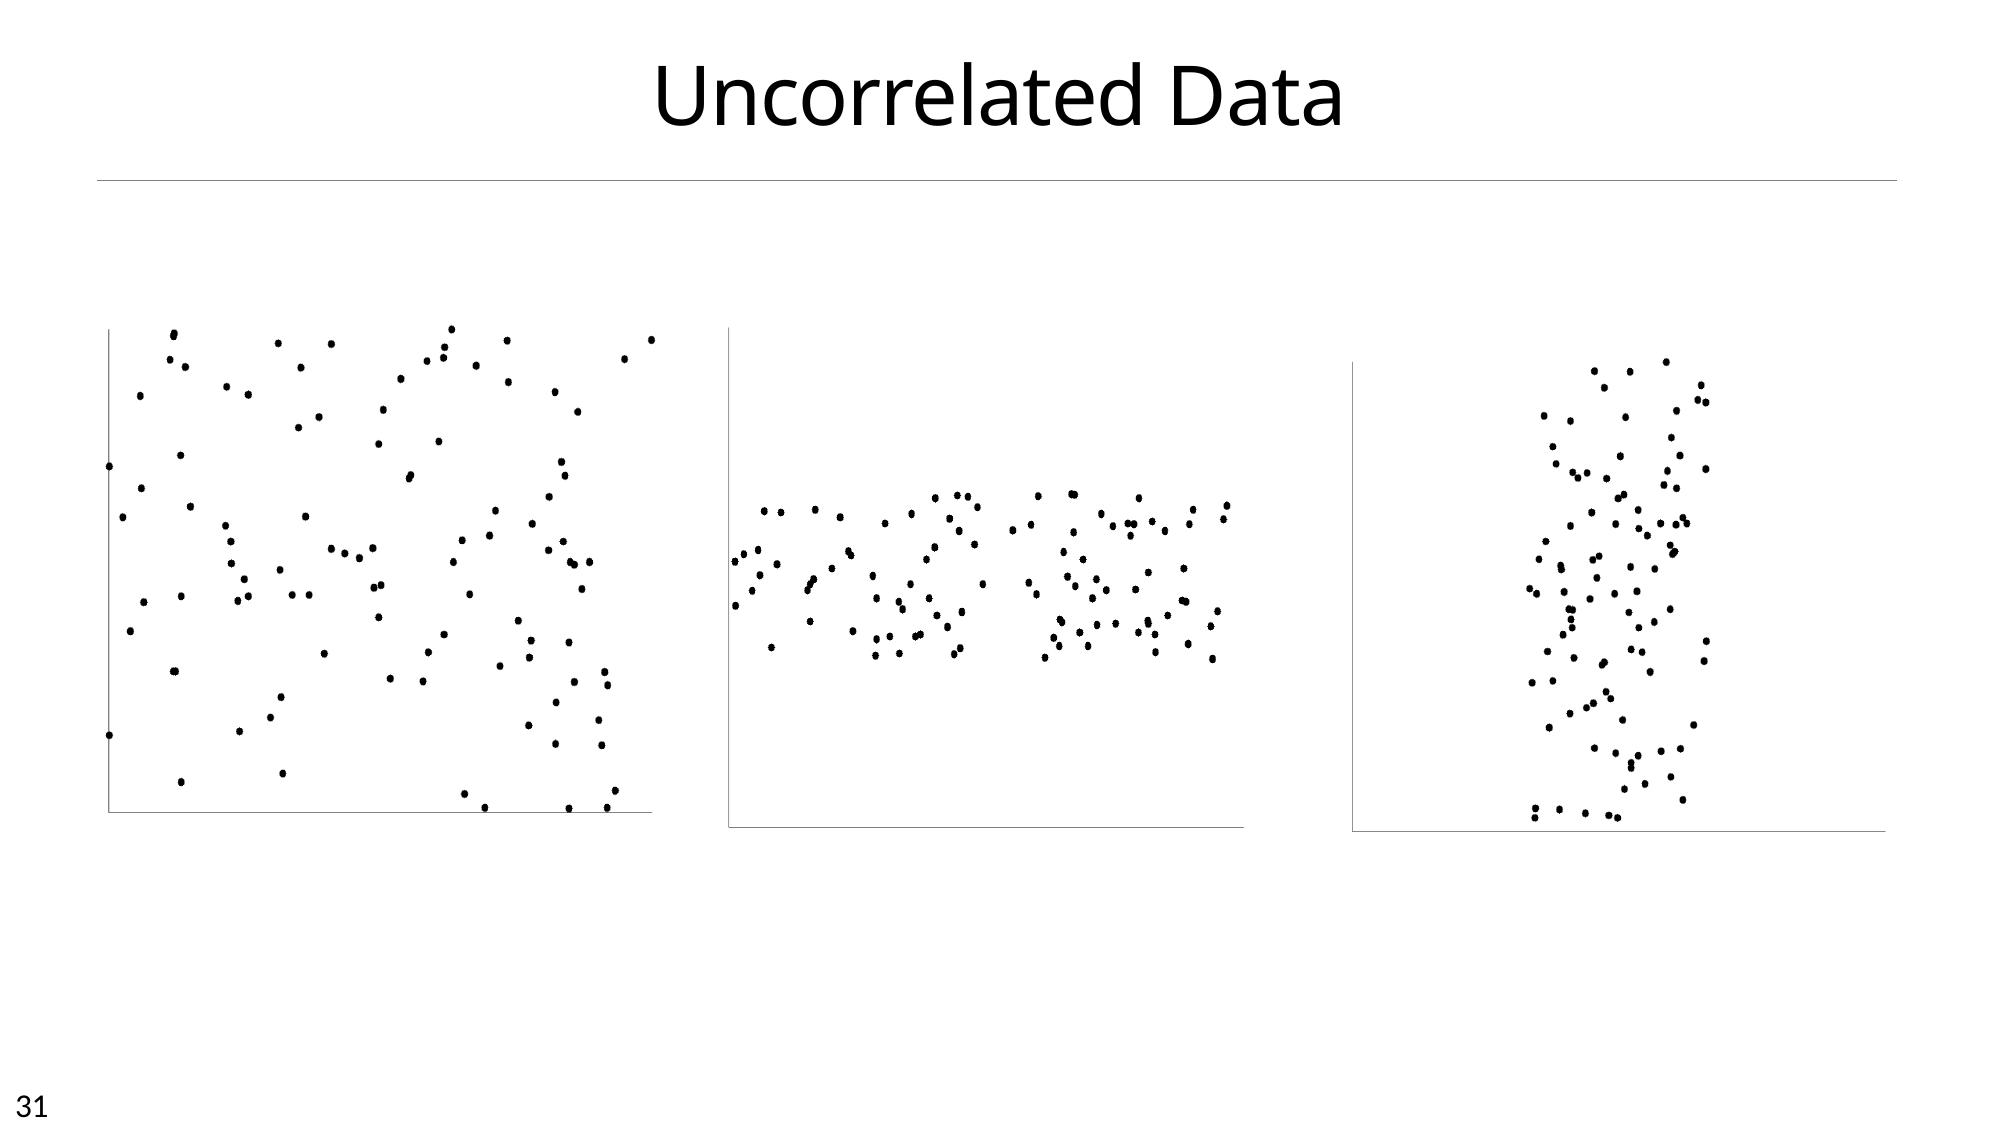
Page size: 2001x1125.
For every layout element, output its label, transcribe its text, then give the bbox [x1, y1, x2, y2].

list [17, 284, 719, 877]
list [642, 280, 1306, 895]
title Uncorrelated Data [33, 50, 1950, 150]
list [1261, 318, 1951, 895]
